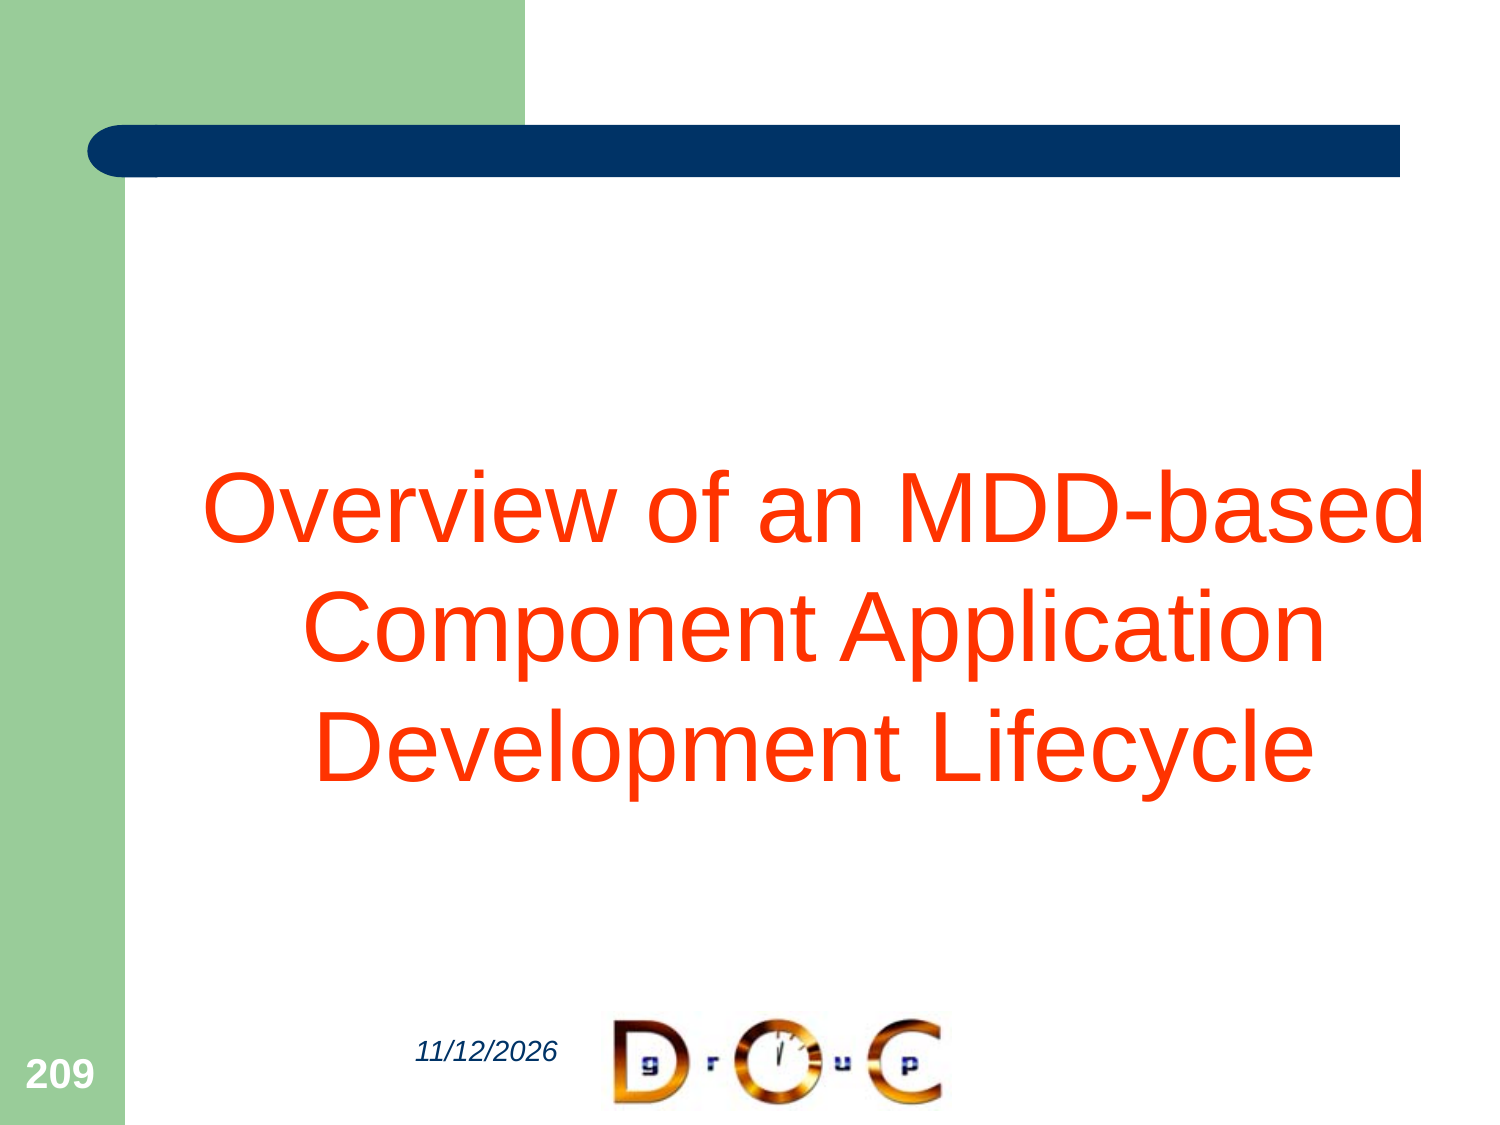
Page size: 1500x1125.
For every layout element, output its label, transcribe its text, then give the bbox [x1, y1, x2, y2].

text_box Overview of an MDD-based Component Application Development Lifecycle [178, 434, 1452, 810]
picture [601, 1011, 952, 1111]
slide_number 209 [2, 1023, 118, 1105]
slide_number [399, 1025, 750, 1103]
